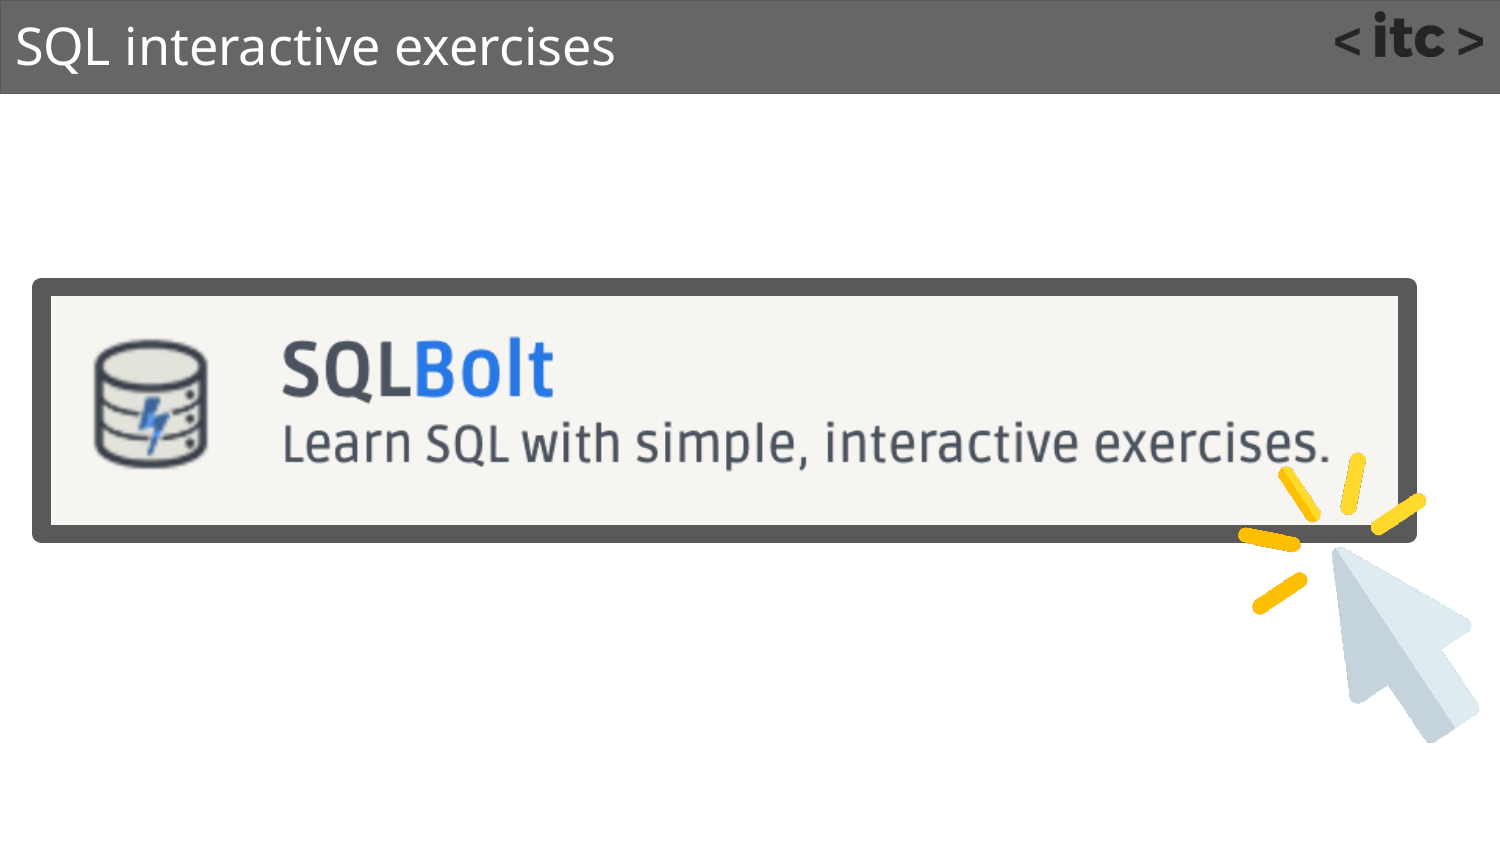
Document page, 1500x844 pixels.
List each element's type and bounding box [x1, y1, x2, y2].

picture [50, 296, 1500, 750]
text_box [0, 0, 1500, 94]
